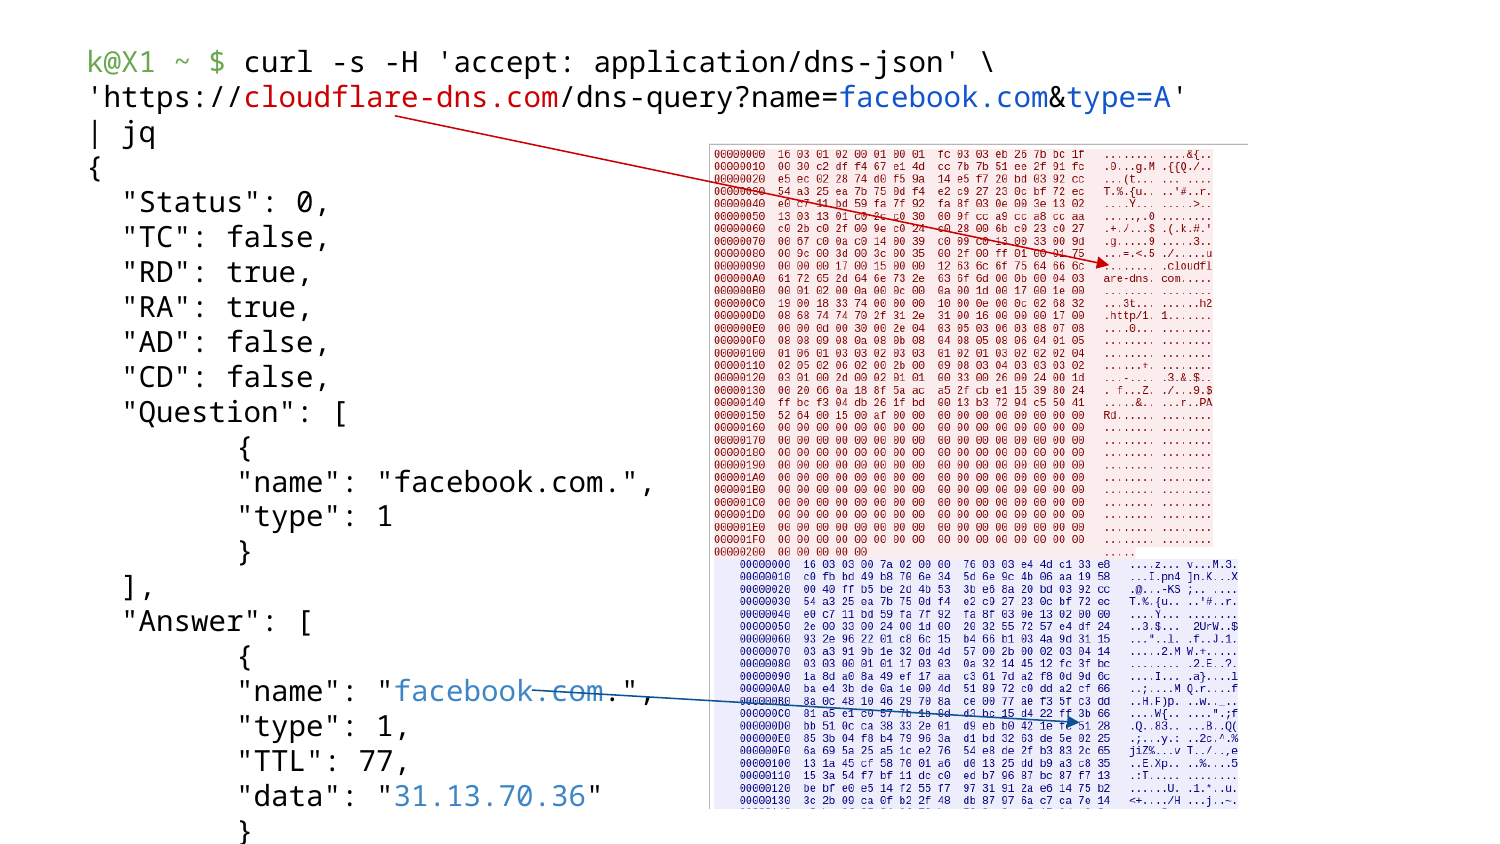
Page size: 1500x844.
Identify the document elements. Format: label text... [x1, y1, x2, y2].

text_box k@X1 ~ $ curl -s -H 'accept: application/dns-json' \ 'https://cloudflare-dns.com/dns-query?name=facebook.com&type=A' | jq { "Status": 0, "TC": false, "RD": true, "RA": true, "AD": false, "CD": false, "Question": [ { "name": "facebook.com.", "type": 1 } ], "Answer": [ { "name": "facebook.com.", "type": 1, "TTL": 77, "data": "31.13.70.36" } ] [71, 28, 1229, 749]
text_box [531, 689, 1080, 723]
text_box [394, 115, 1110, 266]
picture [709, 143, 1248, 809]
